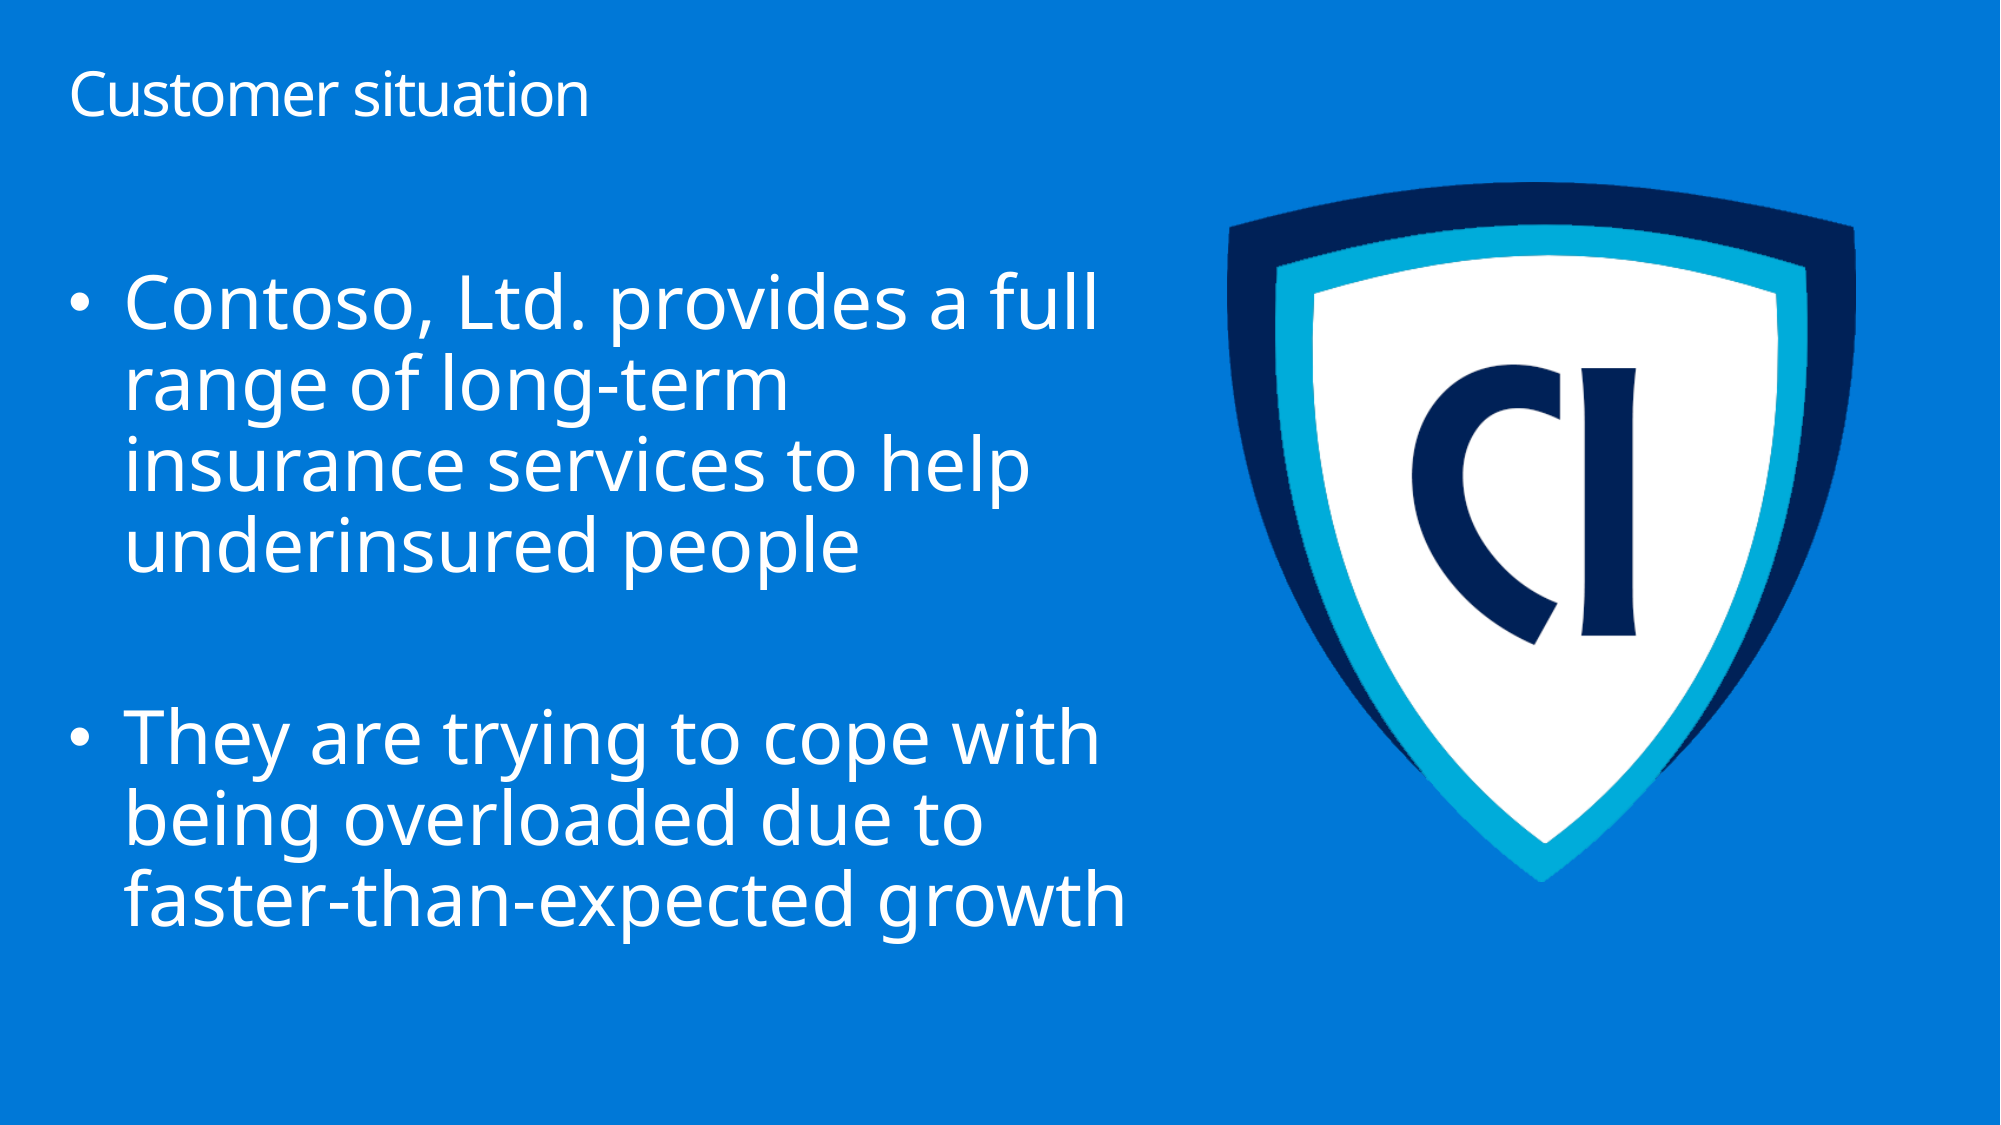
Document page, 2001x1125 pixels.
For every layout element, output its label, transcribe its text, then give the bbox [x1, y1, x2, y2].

picture [1312, 255, 1778, 843]
picture [1227, 181, 1857, 882]
title Customer situation [44, 47, 1957, 196]
list Contoso, Ltd. provides a full range of long-term insurance services to help underinsured people They are trying to cope with being overloaded due to faster-than-expected growth [44, 250, 1167, 960]
